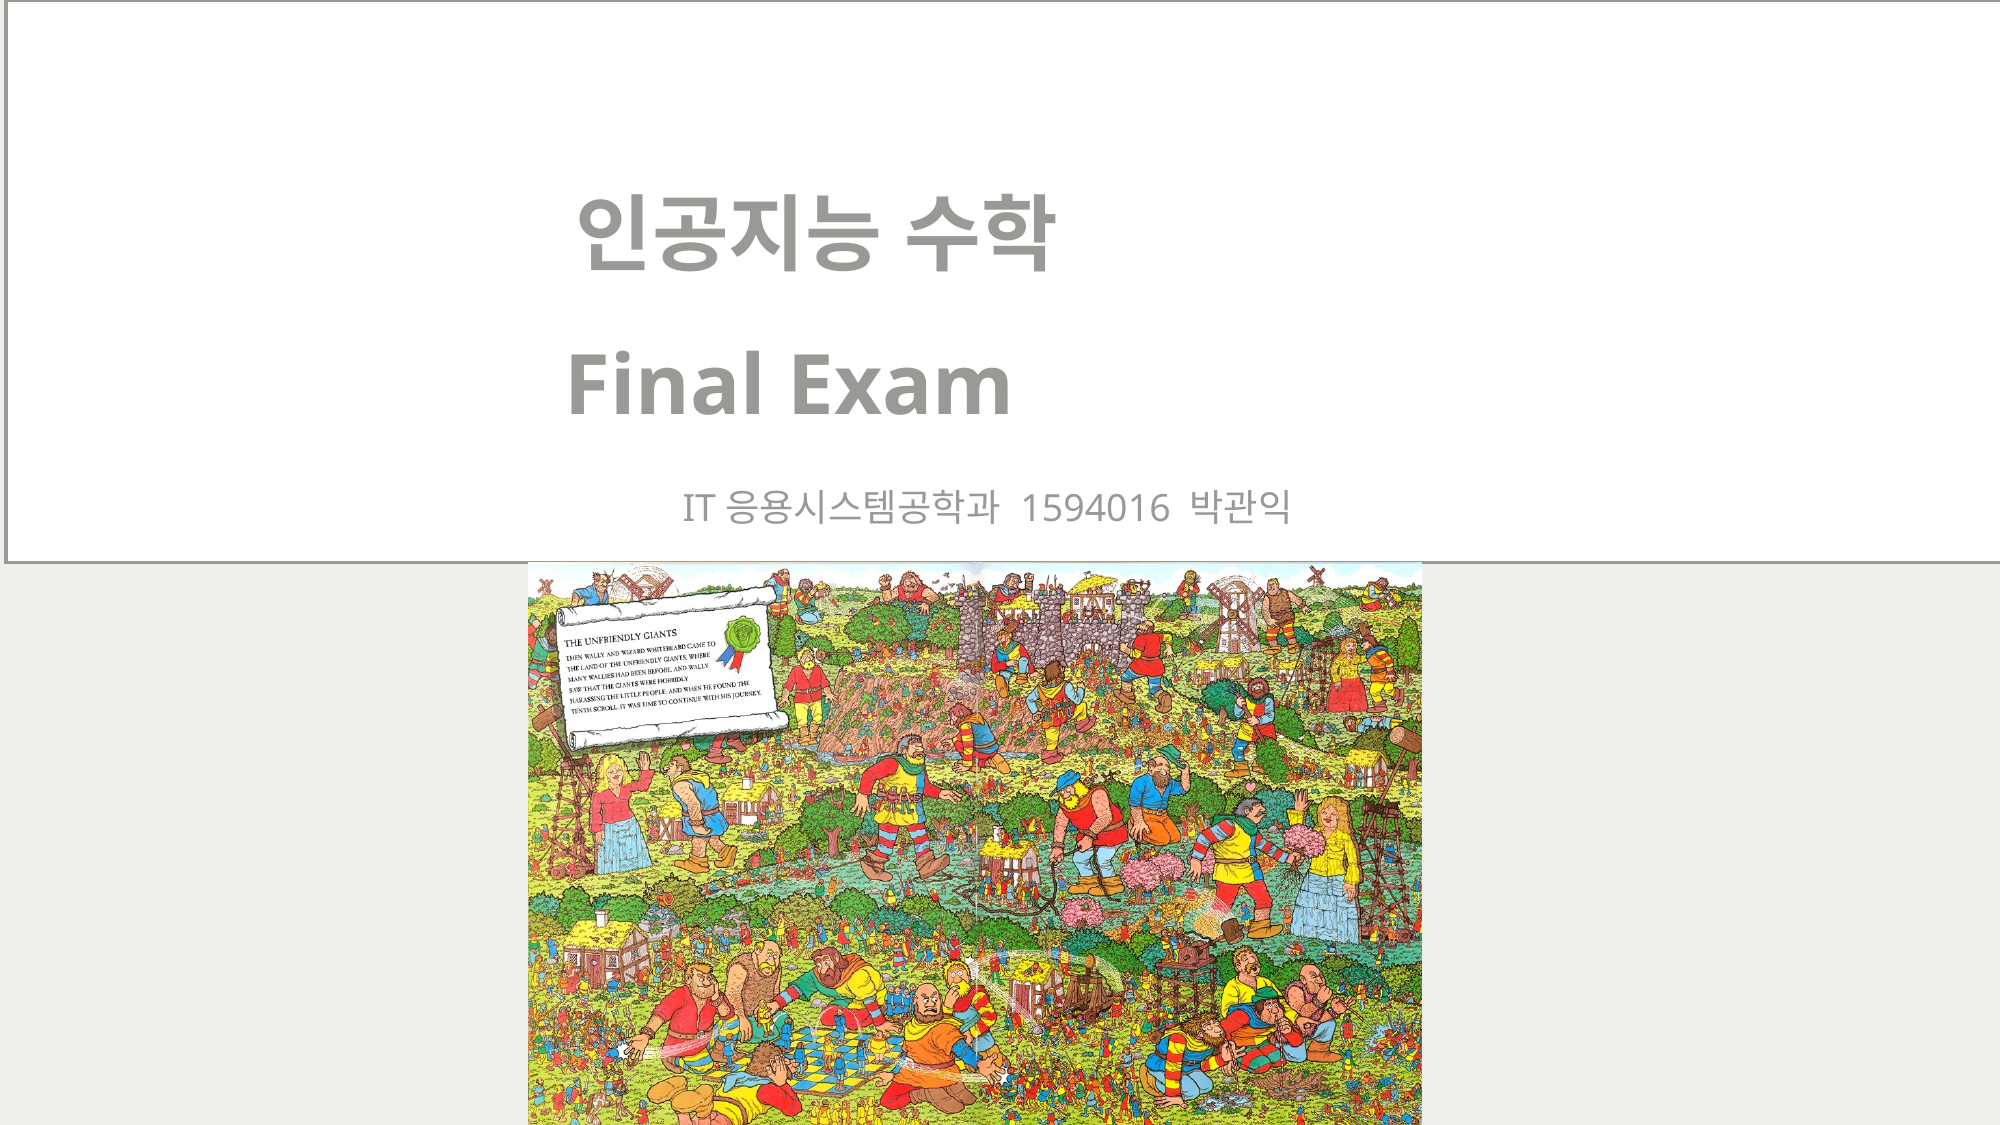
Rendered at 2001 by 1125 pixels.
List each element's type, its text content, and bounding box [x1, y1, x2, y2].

text_box 인공지능 수학 Final Exam [5, 0, 2000, 563]
text_box IT응용시스템공학과 1594016 박관익 [667, 476, 1333, 537]
picture [528, 562, 1422, 1125]
